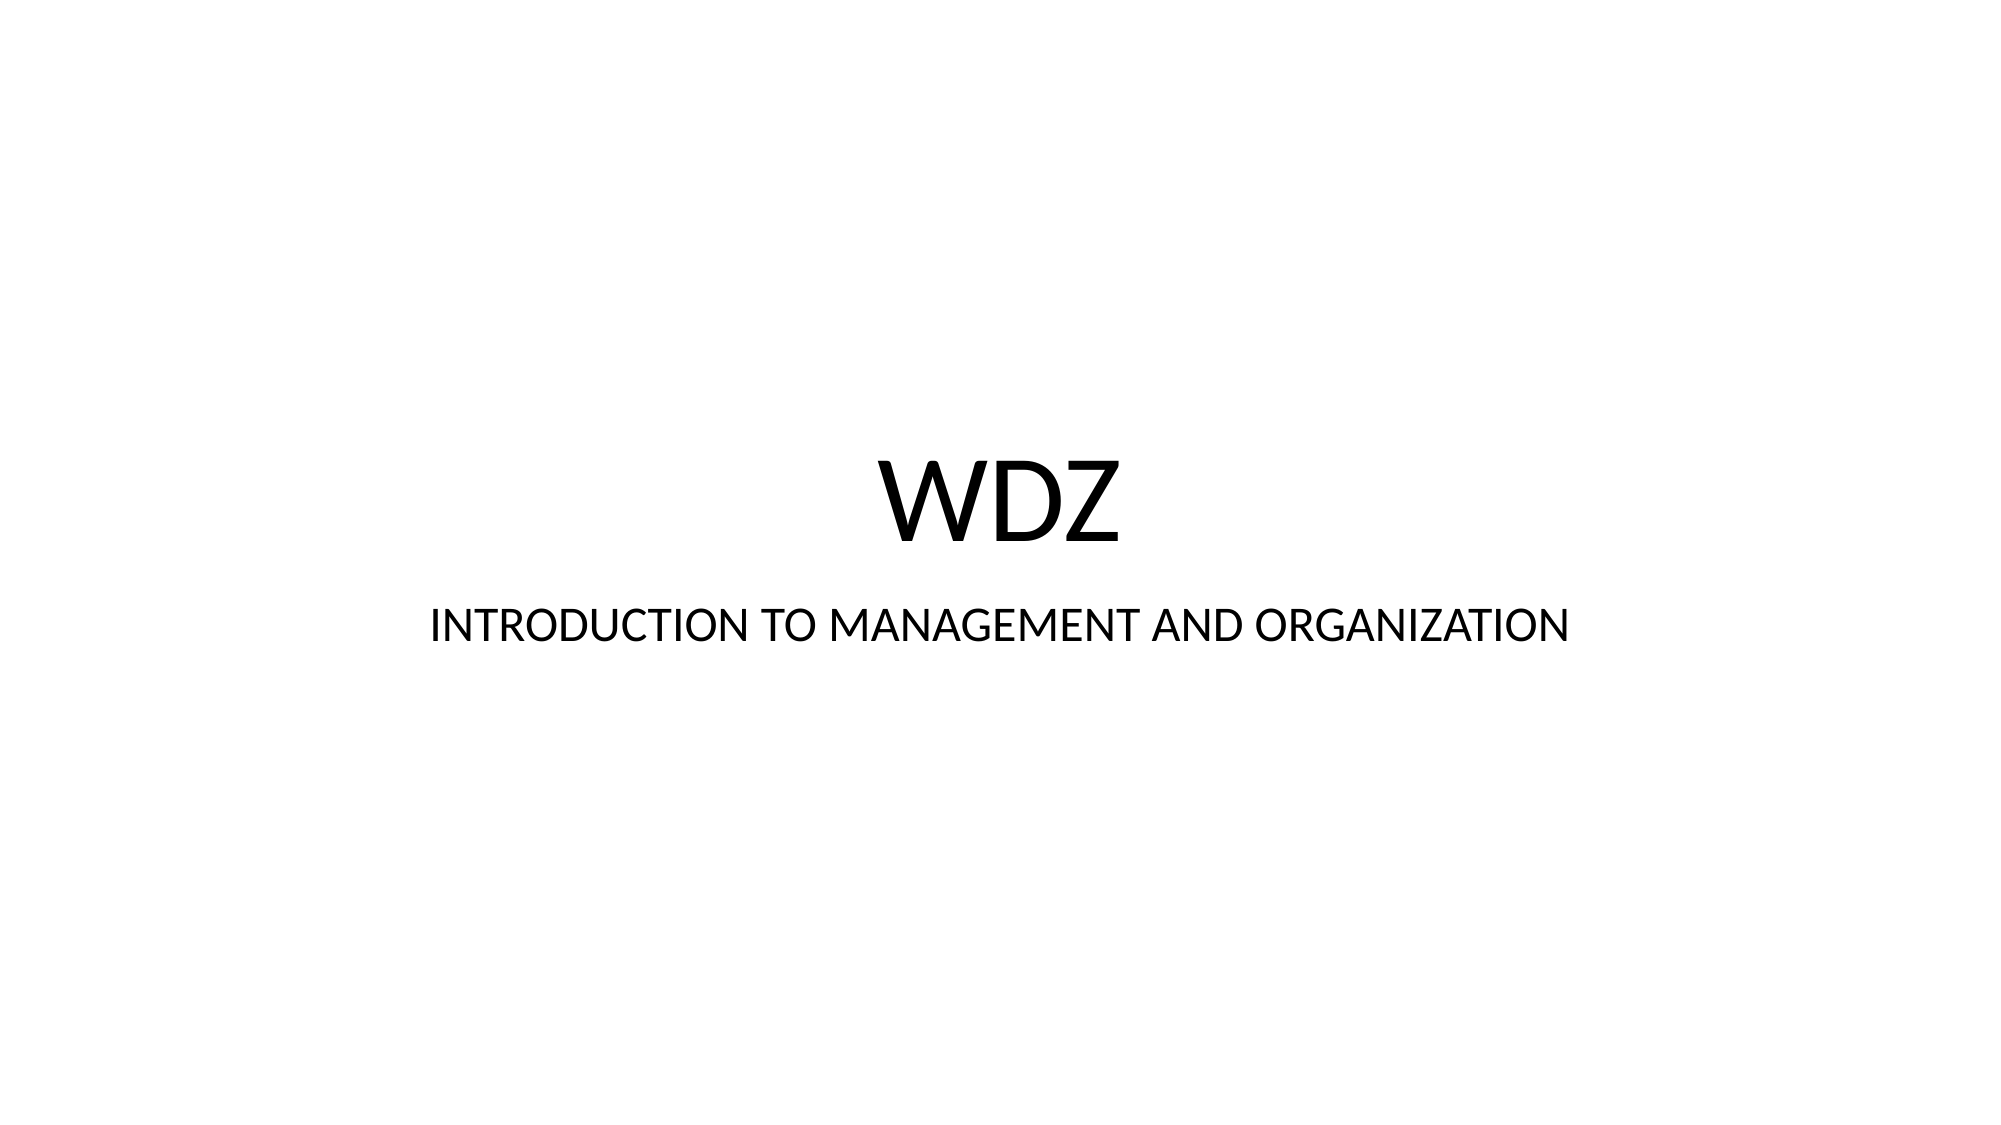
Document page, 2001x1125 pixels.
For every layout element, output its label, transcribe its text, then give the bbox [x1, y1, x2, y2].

subtitle INTRODUCTION TO MANAGEMENT AND ORGANIZATION [249, 590, 1750, 863]
title WDZ [249, 184, 1750, 576]
